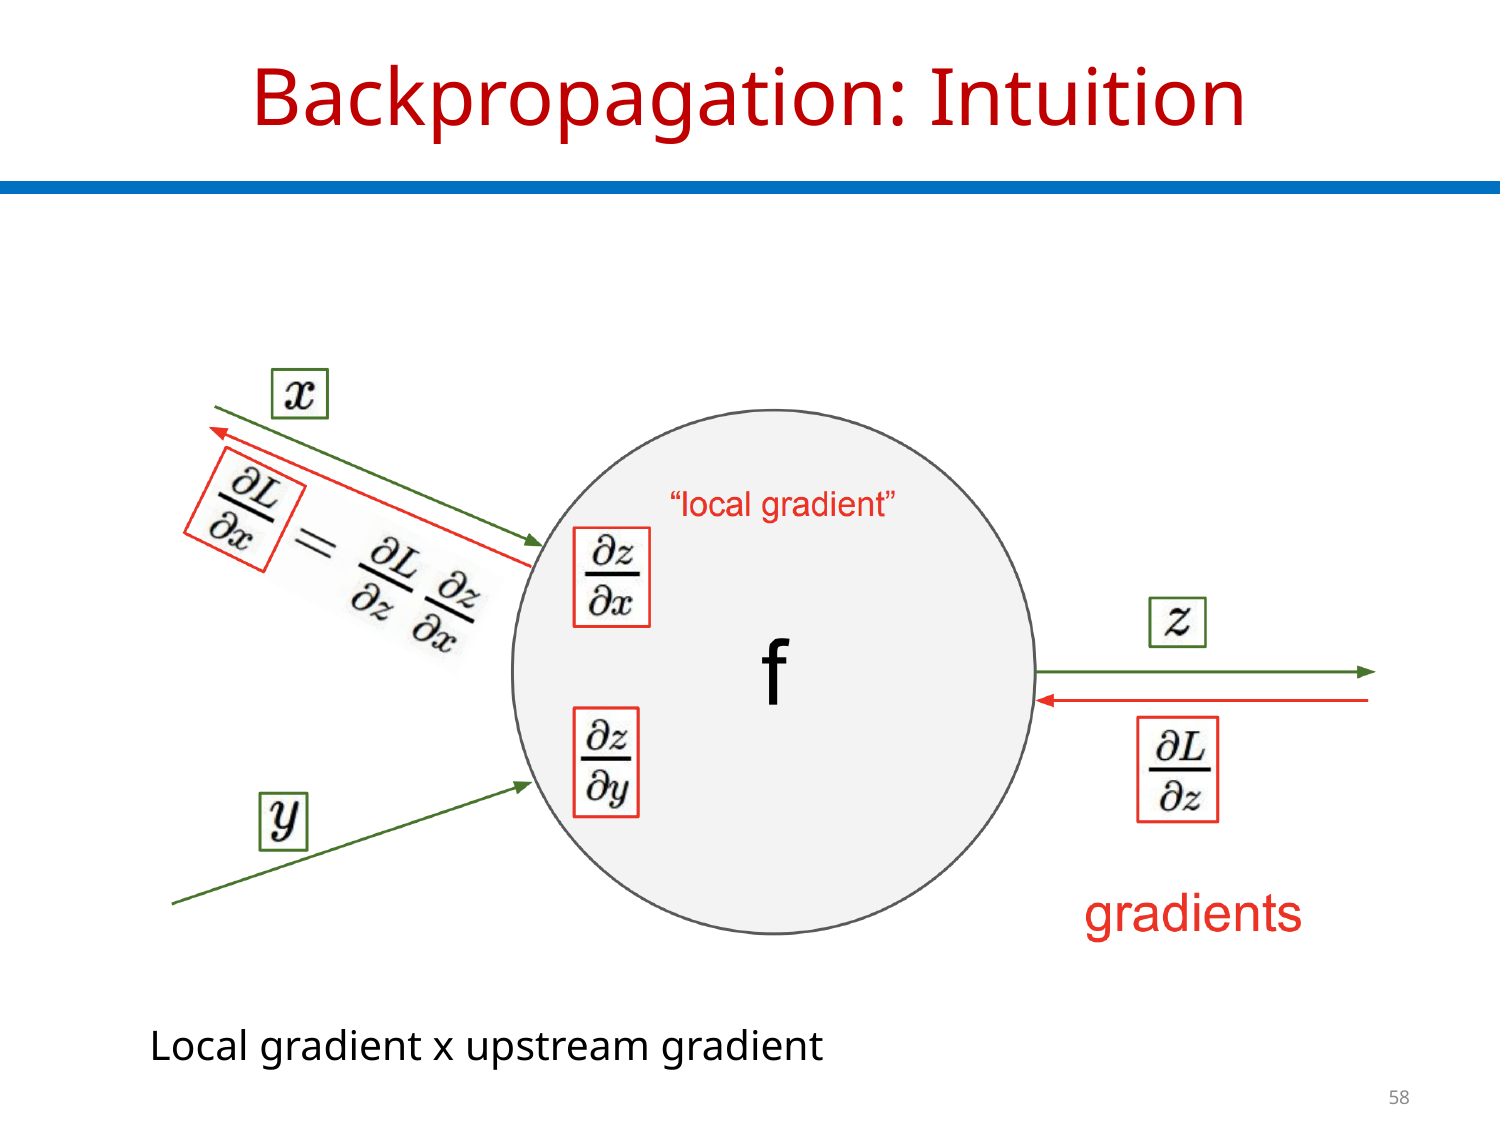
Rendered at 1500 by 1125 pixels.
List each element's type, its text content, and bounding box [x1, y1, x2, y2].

slide_number 58 [1074, 1085, 1425, 1112]
title Backpropagation: Intuition [0, 0, 1500, 188]
text_box Local gradient x upstream gradient [134, 1012, 840, 1077]
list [74, 346, 1426, 995]
